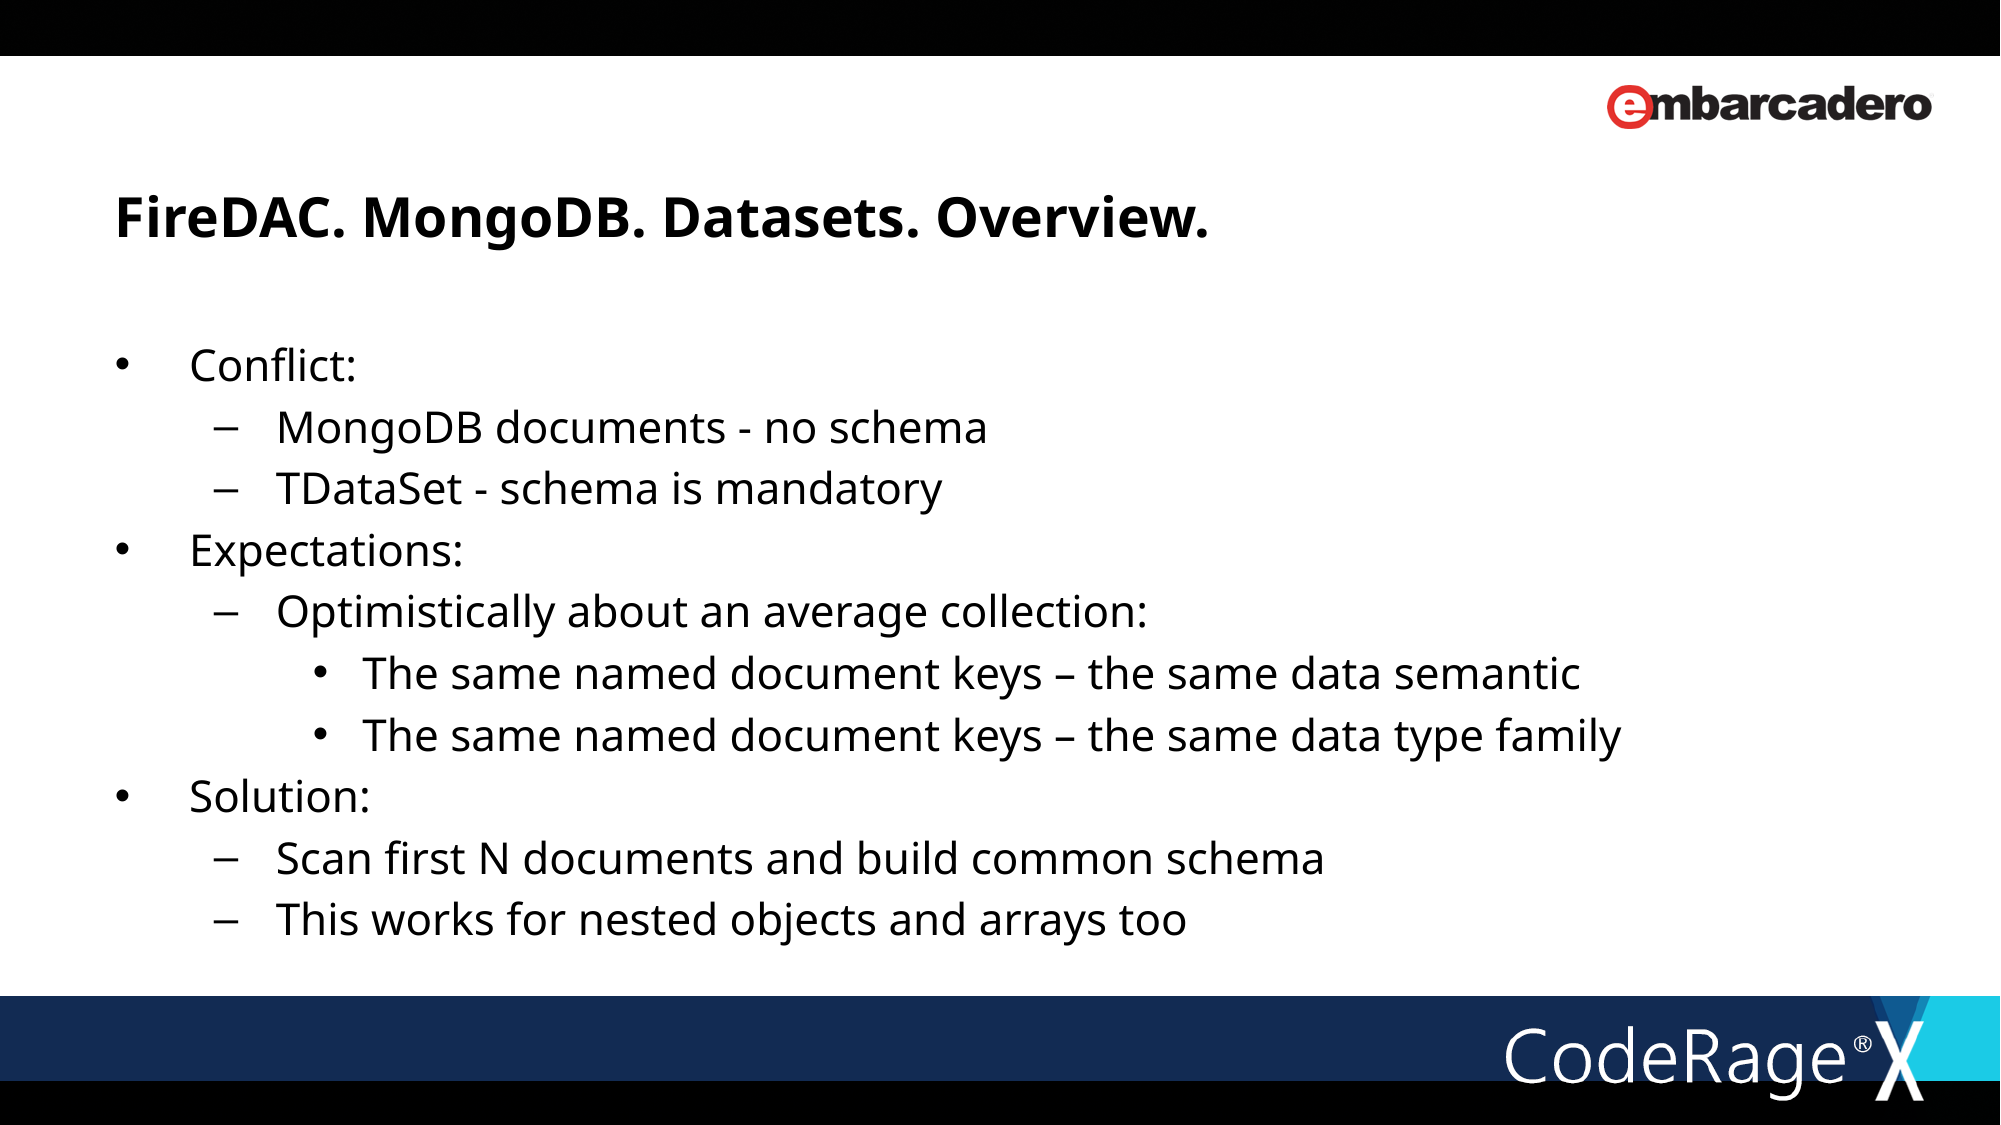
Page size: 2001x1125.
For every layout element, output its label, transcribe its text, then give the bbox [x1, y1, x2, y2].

picture [0, 0, 2000, 1125]
list Conflict: MongoDB documents - no schema TDataSet - schema is mandatory Expectations: Optimistically about an average collection: The same named document keys – the same data semantic The same named document keys – the same data type family Solution: Scan first N documents and build common schema This works for nested objects and arrays too [99, 329, 1893, 953]
title FireDAC. MongoDB. Datasets. Overview. [99, 121, 1893, 309]
